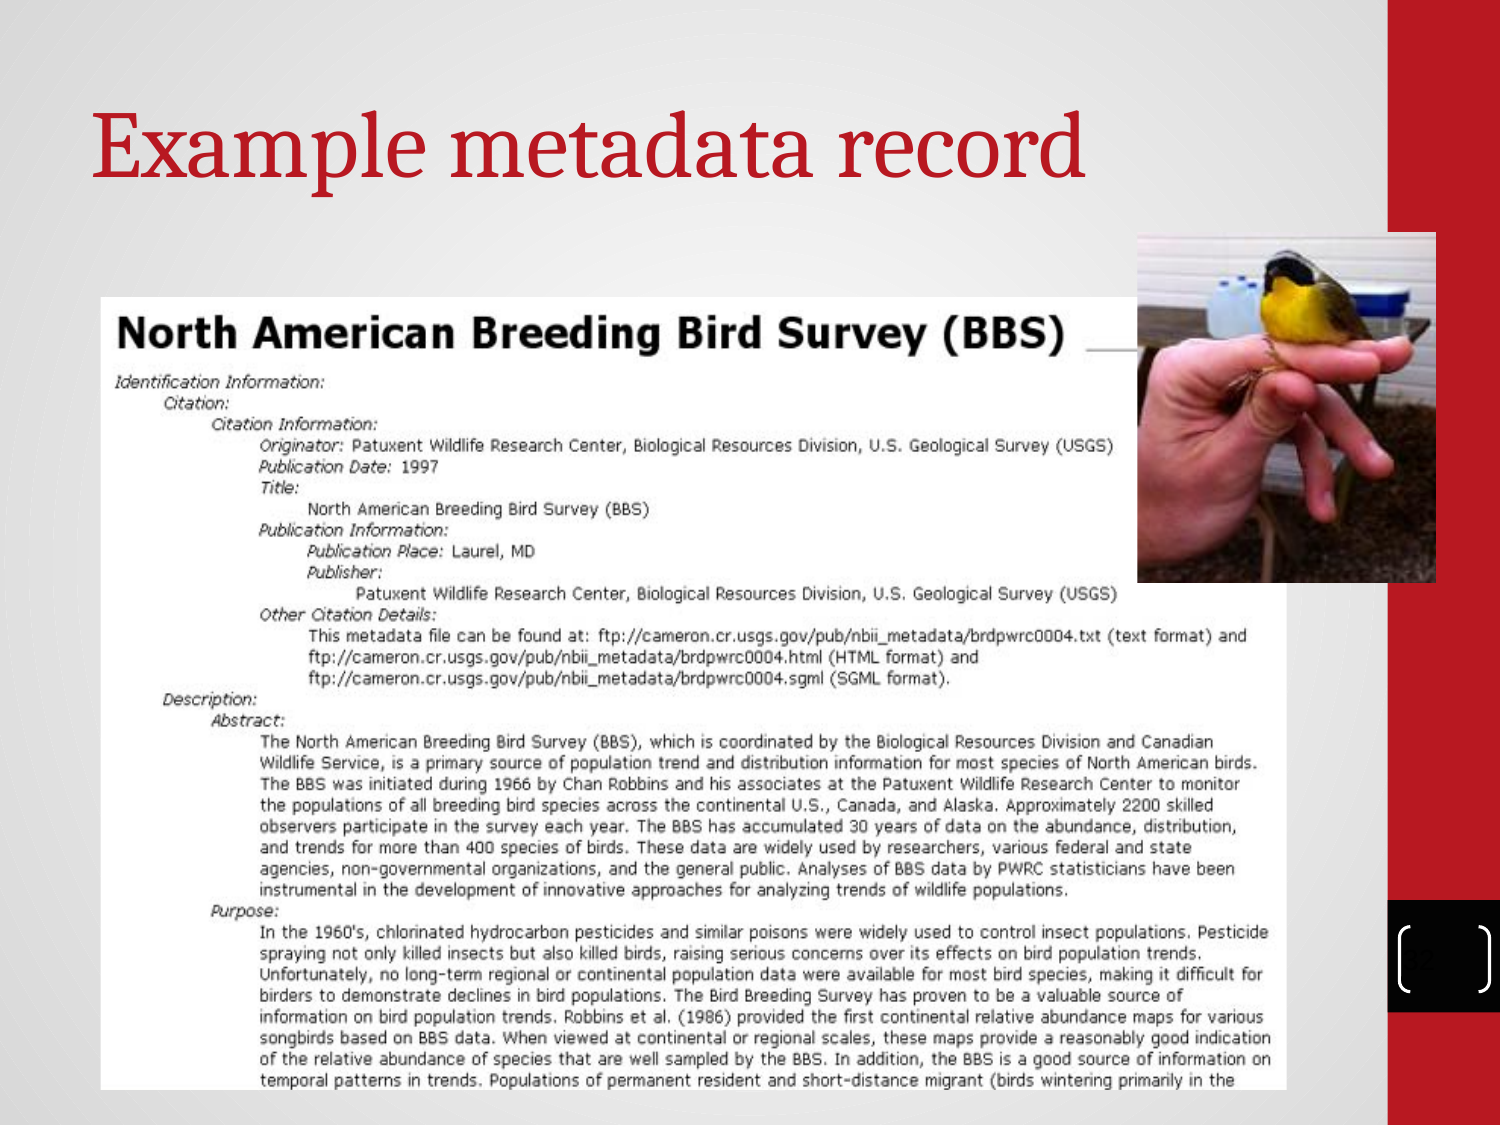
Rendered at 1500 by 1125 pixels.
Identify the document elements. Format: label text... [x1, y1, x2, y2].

title Example metadata record [75, 45, 1325, 233]
slide_number ‹#› [1397, 925, 1492, 994]
picture [100, 232, 1437, 1091]
